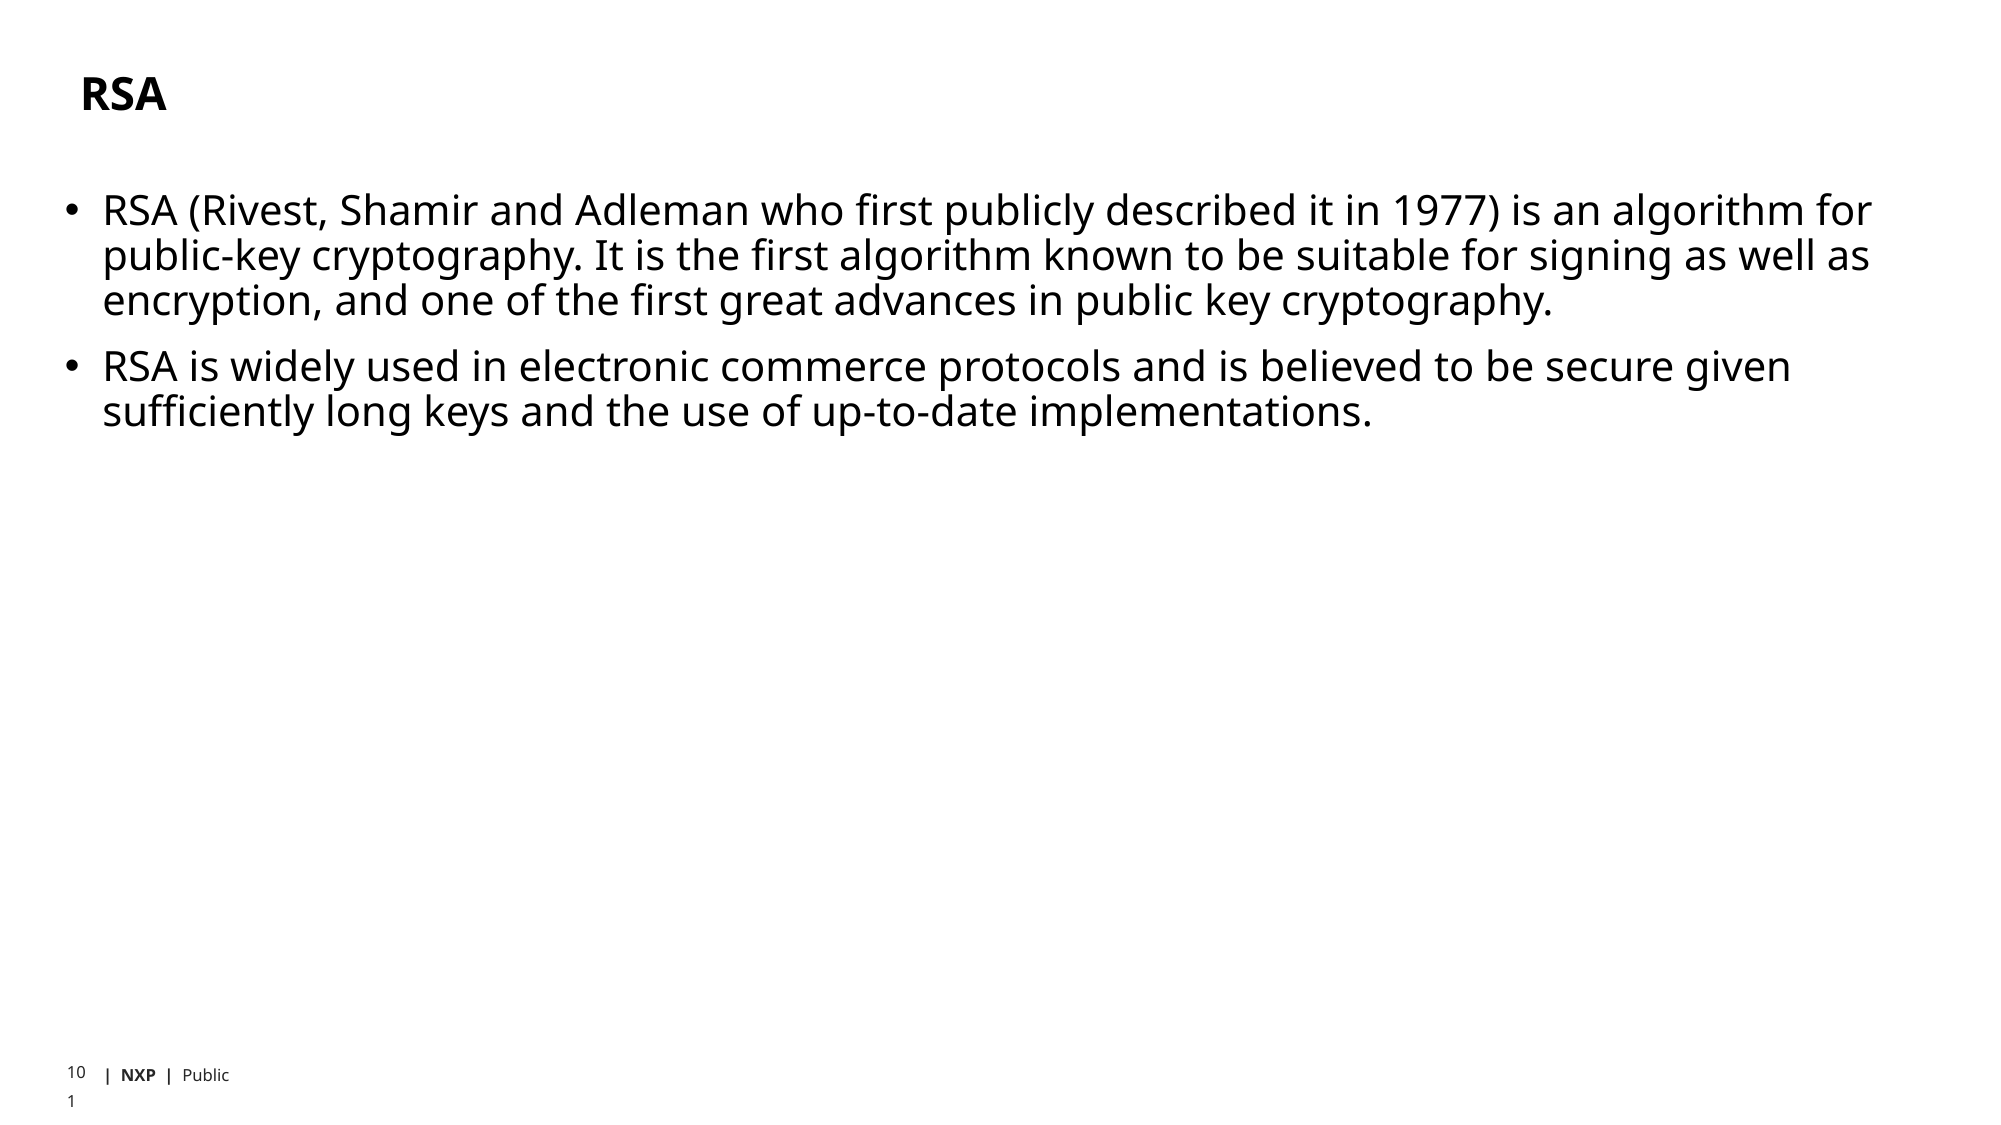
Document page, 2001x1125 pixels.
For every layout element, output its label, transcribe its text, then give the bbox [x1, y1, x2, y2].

title RSA [64, 62, 1940, 171]
list RSA (Rivest, Shamir and Adleman who first publicly described it in 1977) is an algorithm for public-key cryptography. It is the first algorithm known to be suitable for signing as well as encryption, and one of the first great advances in public key cryptography. RSA is widely used in electronic commerce protocols and is believed to be secure given sufficiently long keys and the use of up-to-date implementations. [64, 189, 1940, 955]
